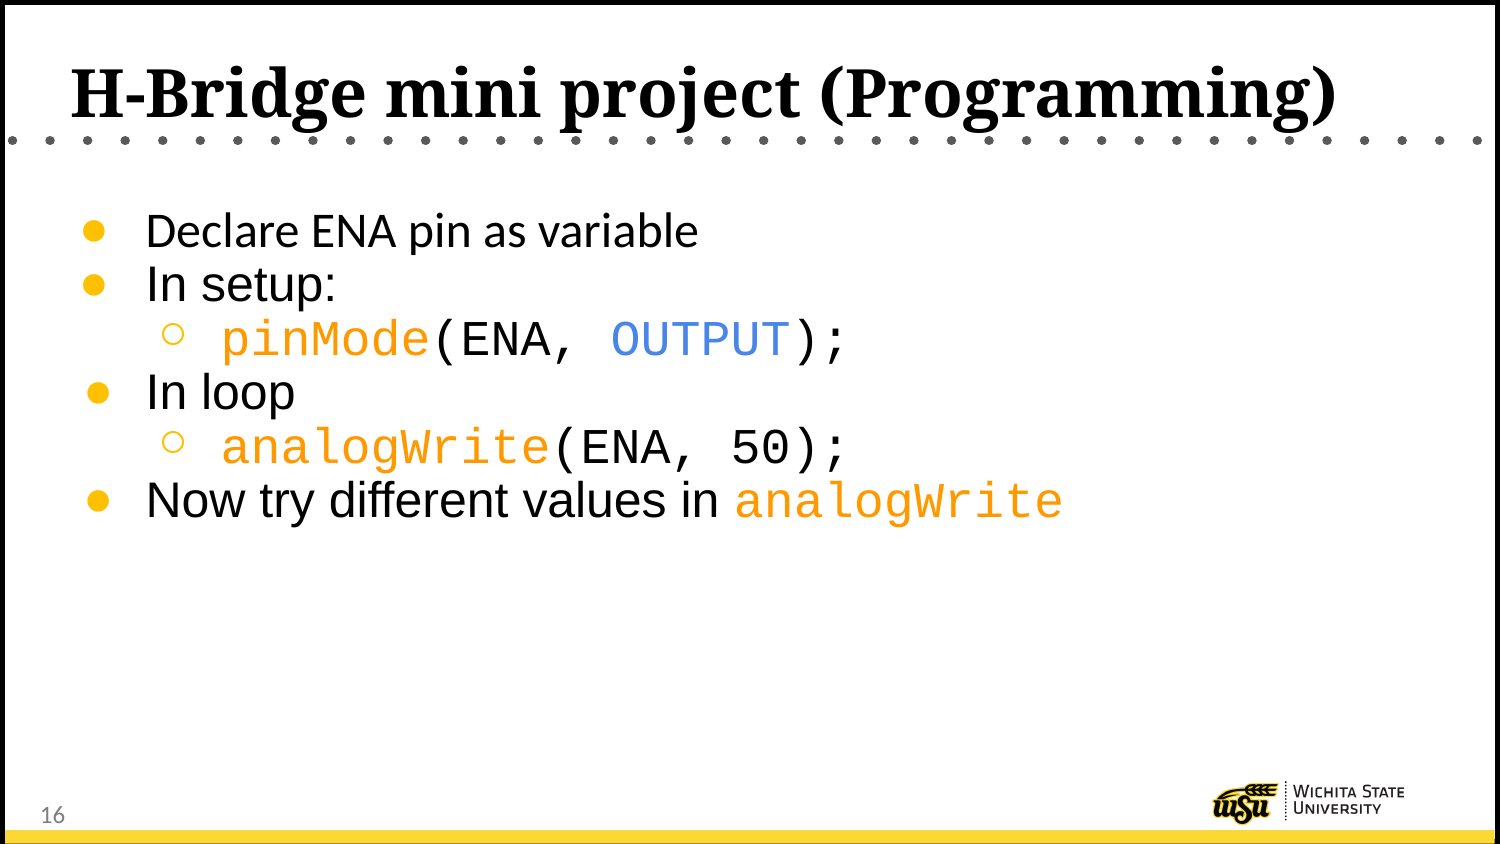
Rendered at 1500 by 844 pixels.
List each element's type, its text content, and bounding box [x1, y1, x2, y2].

title H-Bridge mini project (Programming) [55, 33, 1450, 138]
list Declare ENA pin as variable In setup: pinMode(ENA, OUTPUT); In loop analogWrite(ENA, 50); Now try different values in analogWrite [55, 196, 1406, 773]
picture [1212, 781, 1404, 825]
